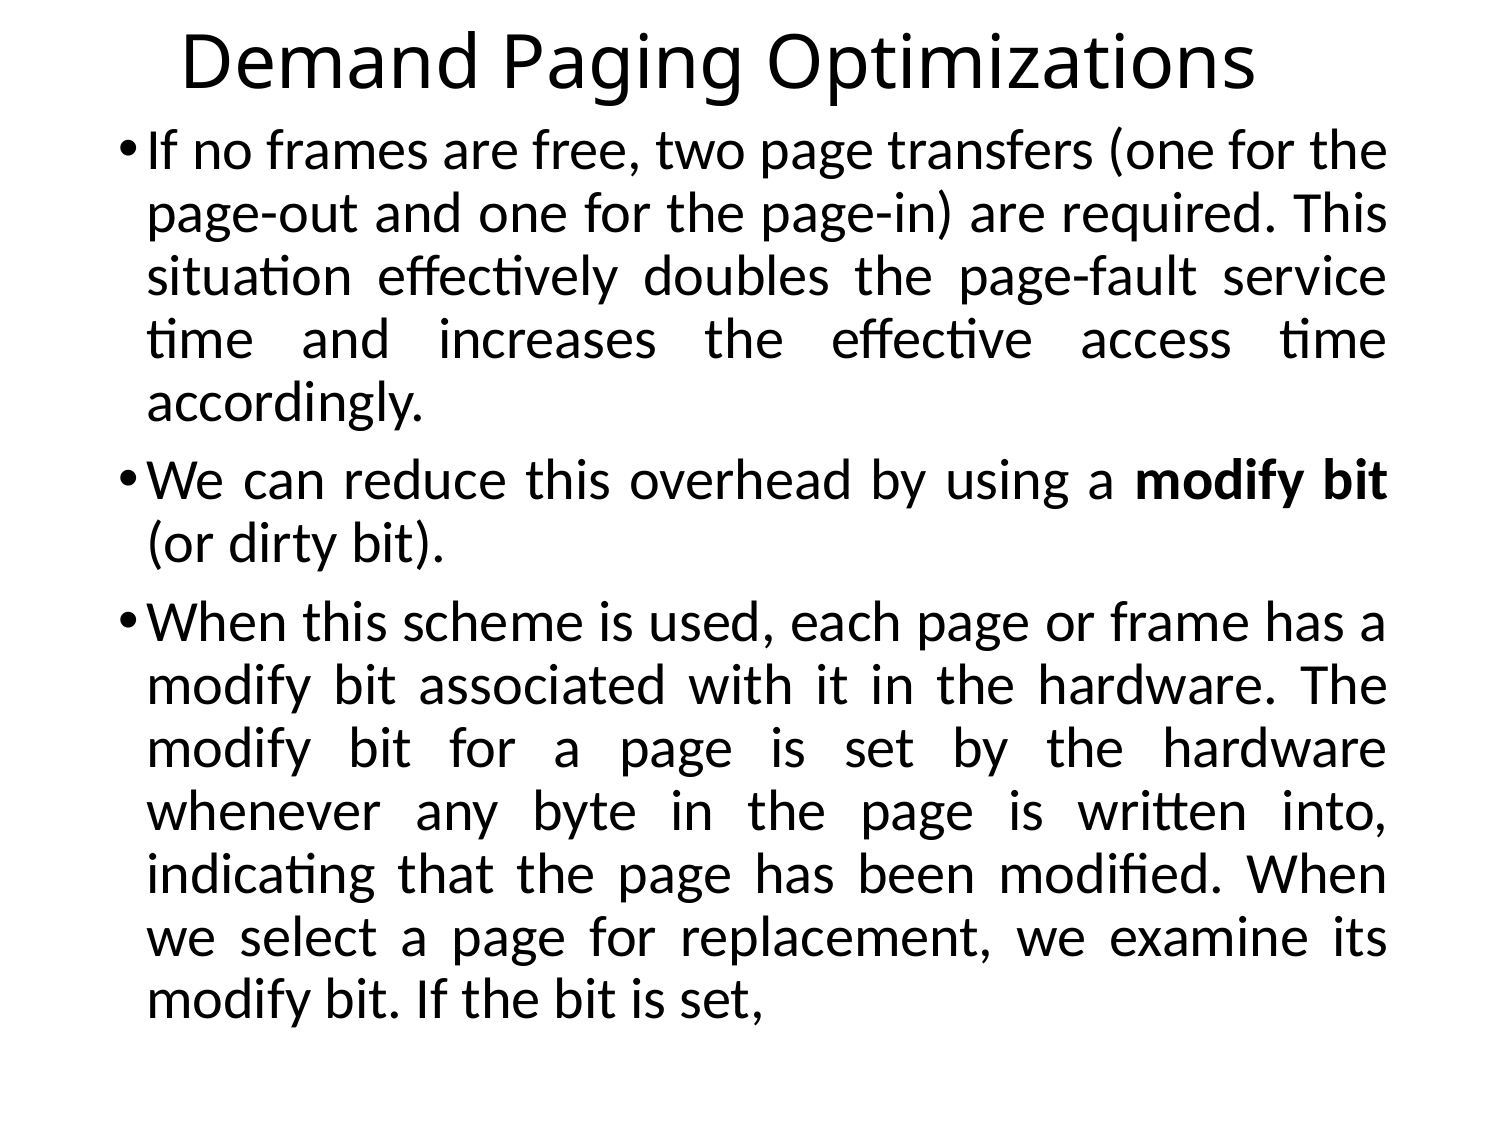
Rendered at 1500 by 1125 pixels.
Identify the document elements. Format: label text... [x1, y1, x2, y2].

list If no frames are free, two page transfers (one for the page-out and one for the page-in) are required. This situation effectively doubles the page-fault service time and increases the effective access time accordingly. We can reduce this overhead by using a modify bit (or dirty bit). When this scheme is used, each page or frame has a modify bit associated with it in the hardware. The modify bit for a page is set by the hardware whenever any byte in the page is written into, indicating that the page has been modified. When we select a page for replacement, we examine its modify bit. If the bit is set, [103, 111, 1404, 1072]
title Demand Paging Optimizations [74, 17, 1364, 112]
